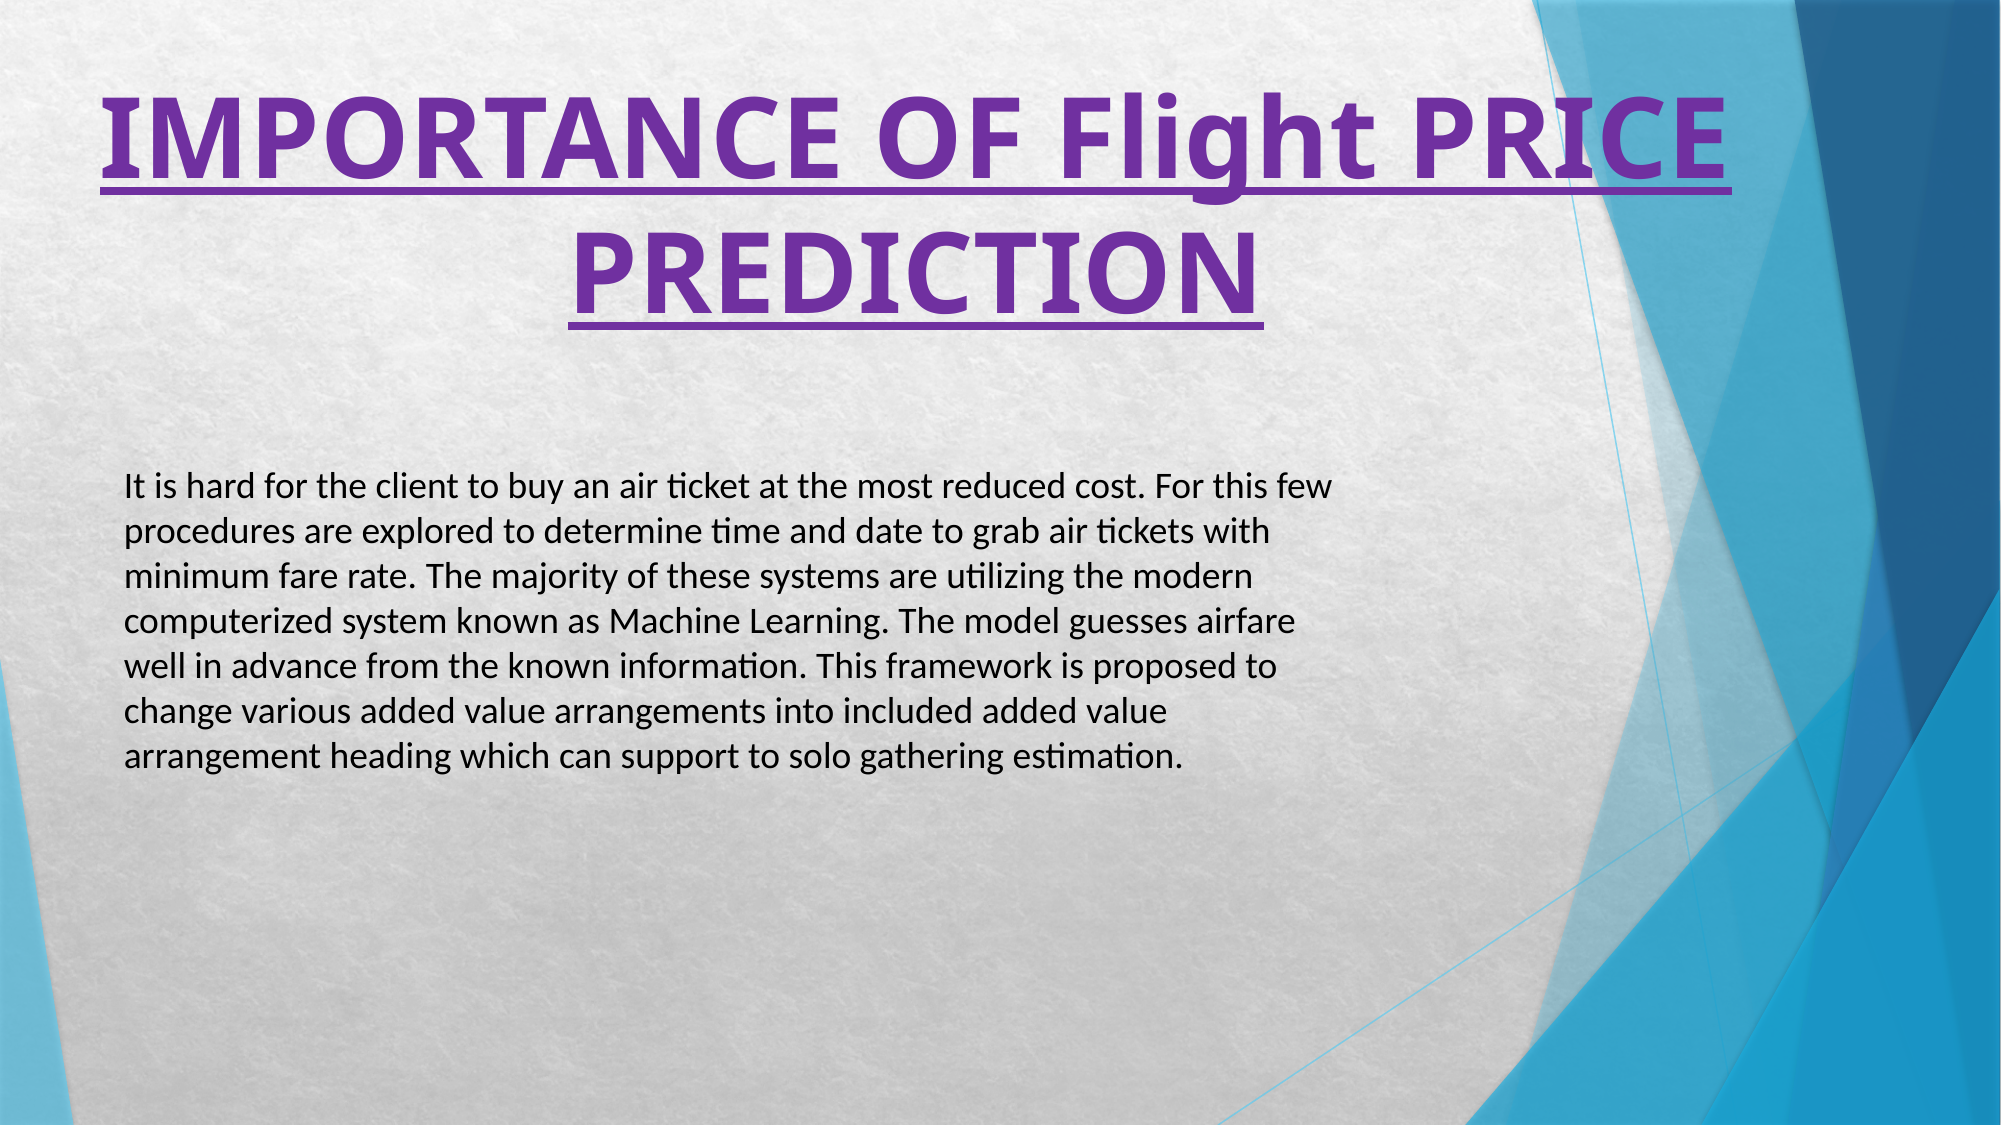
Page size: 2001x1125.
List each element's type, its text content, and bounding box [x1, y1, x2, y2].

text_box It is hard for the client to buy an air ticket at the most reduced cost. For this few procedures are explored to determine time and date to grab air tickets with minimum fare rate. The majority of these systems are utilizing the modern computerized system known as Machine Learning. The model guesses airfare well in advance from the known information. This framework is proposed to change various added value arrangements into included added value arrangement heading which can support to solo gathering estimation. [108, 453, 1382, 784]
title IMPORTANCE OF Flight PRICE PREDICTION [44, 58, 1788, 354]
list [44, 353, 1570, 1090]
